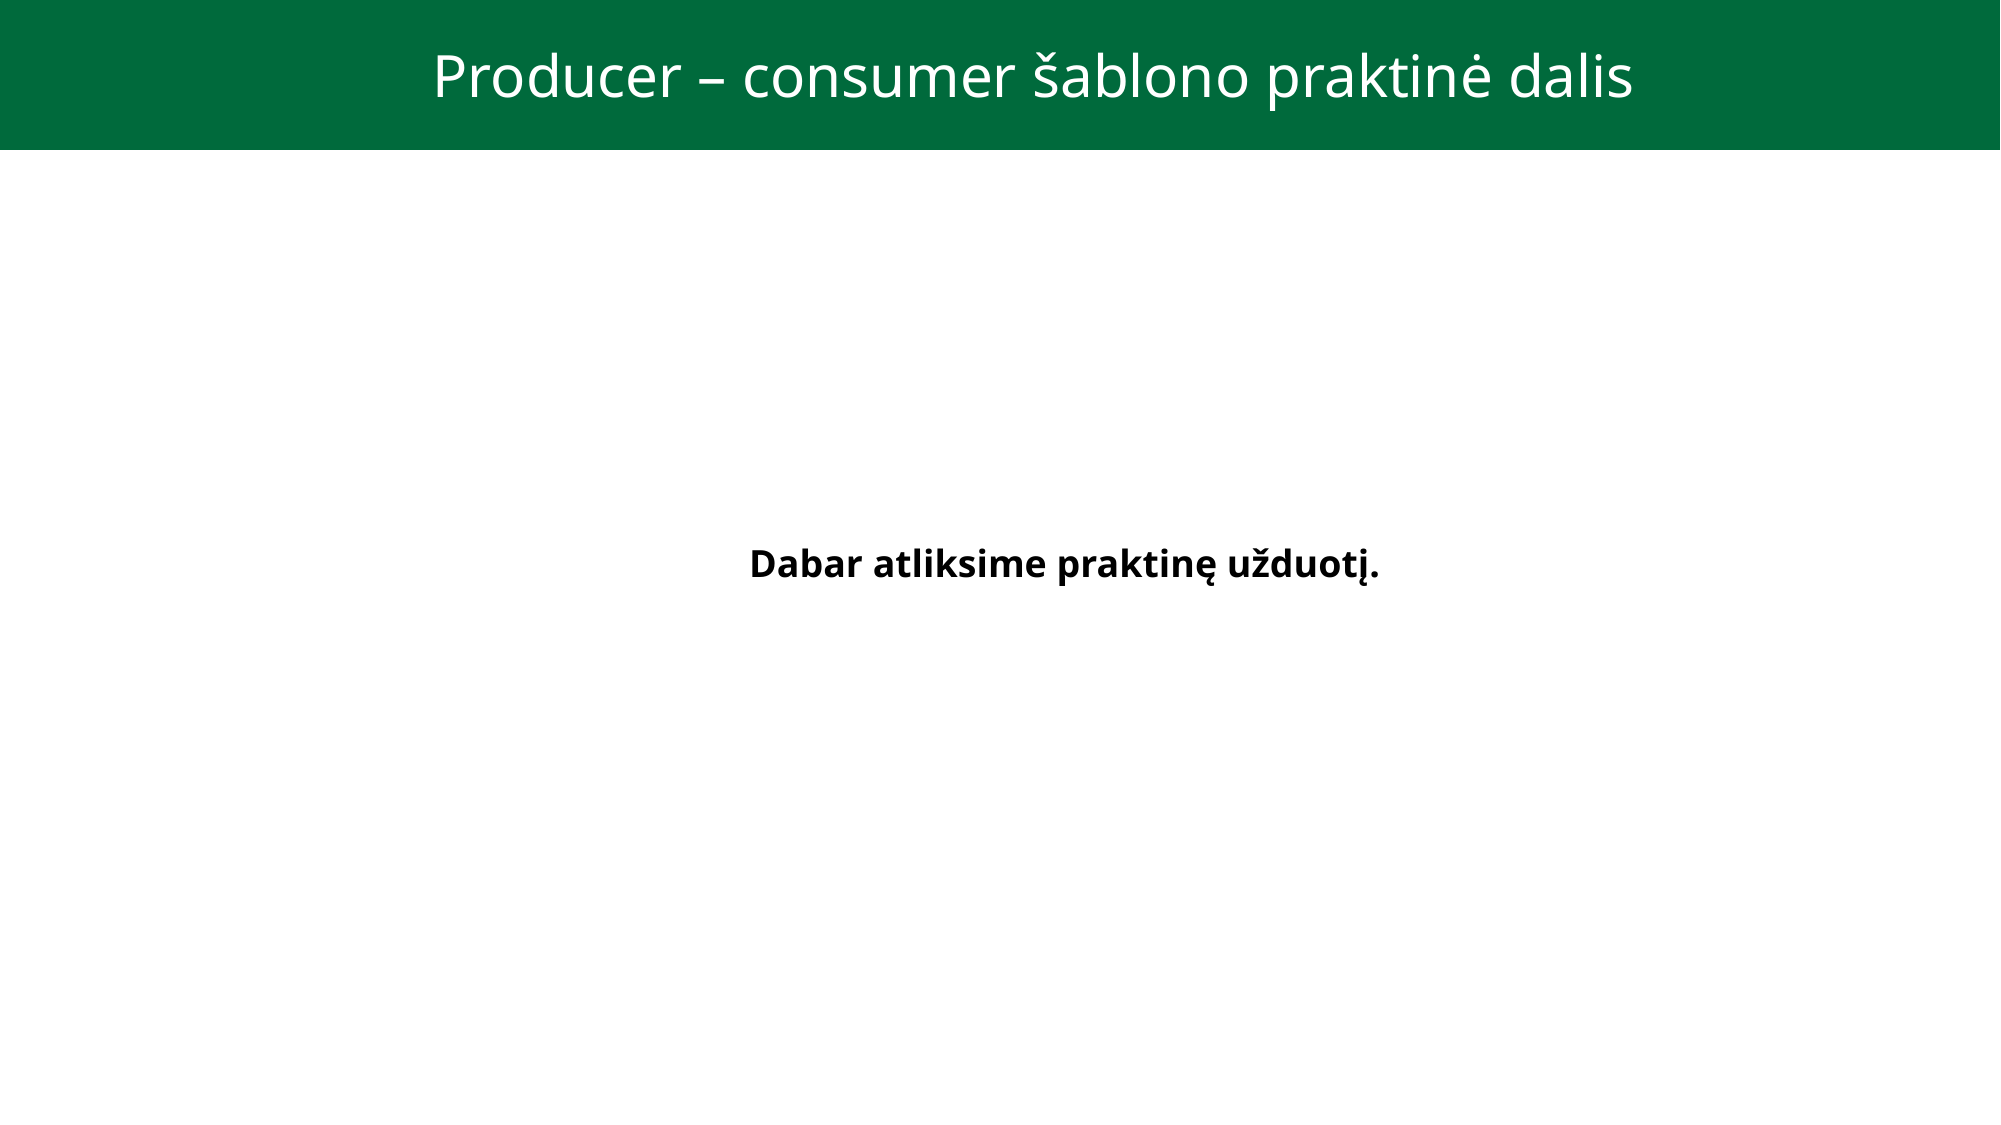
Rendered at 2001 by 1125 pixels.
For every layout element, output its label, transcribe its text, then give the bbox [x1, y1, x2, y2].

picture [0, 0, 2000, 150]
text_box Dabar atliksime praktinę užduotį. [734, 532, 1396, 592]
